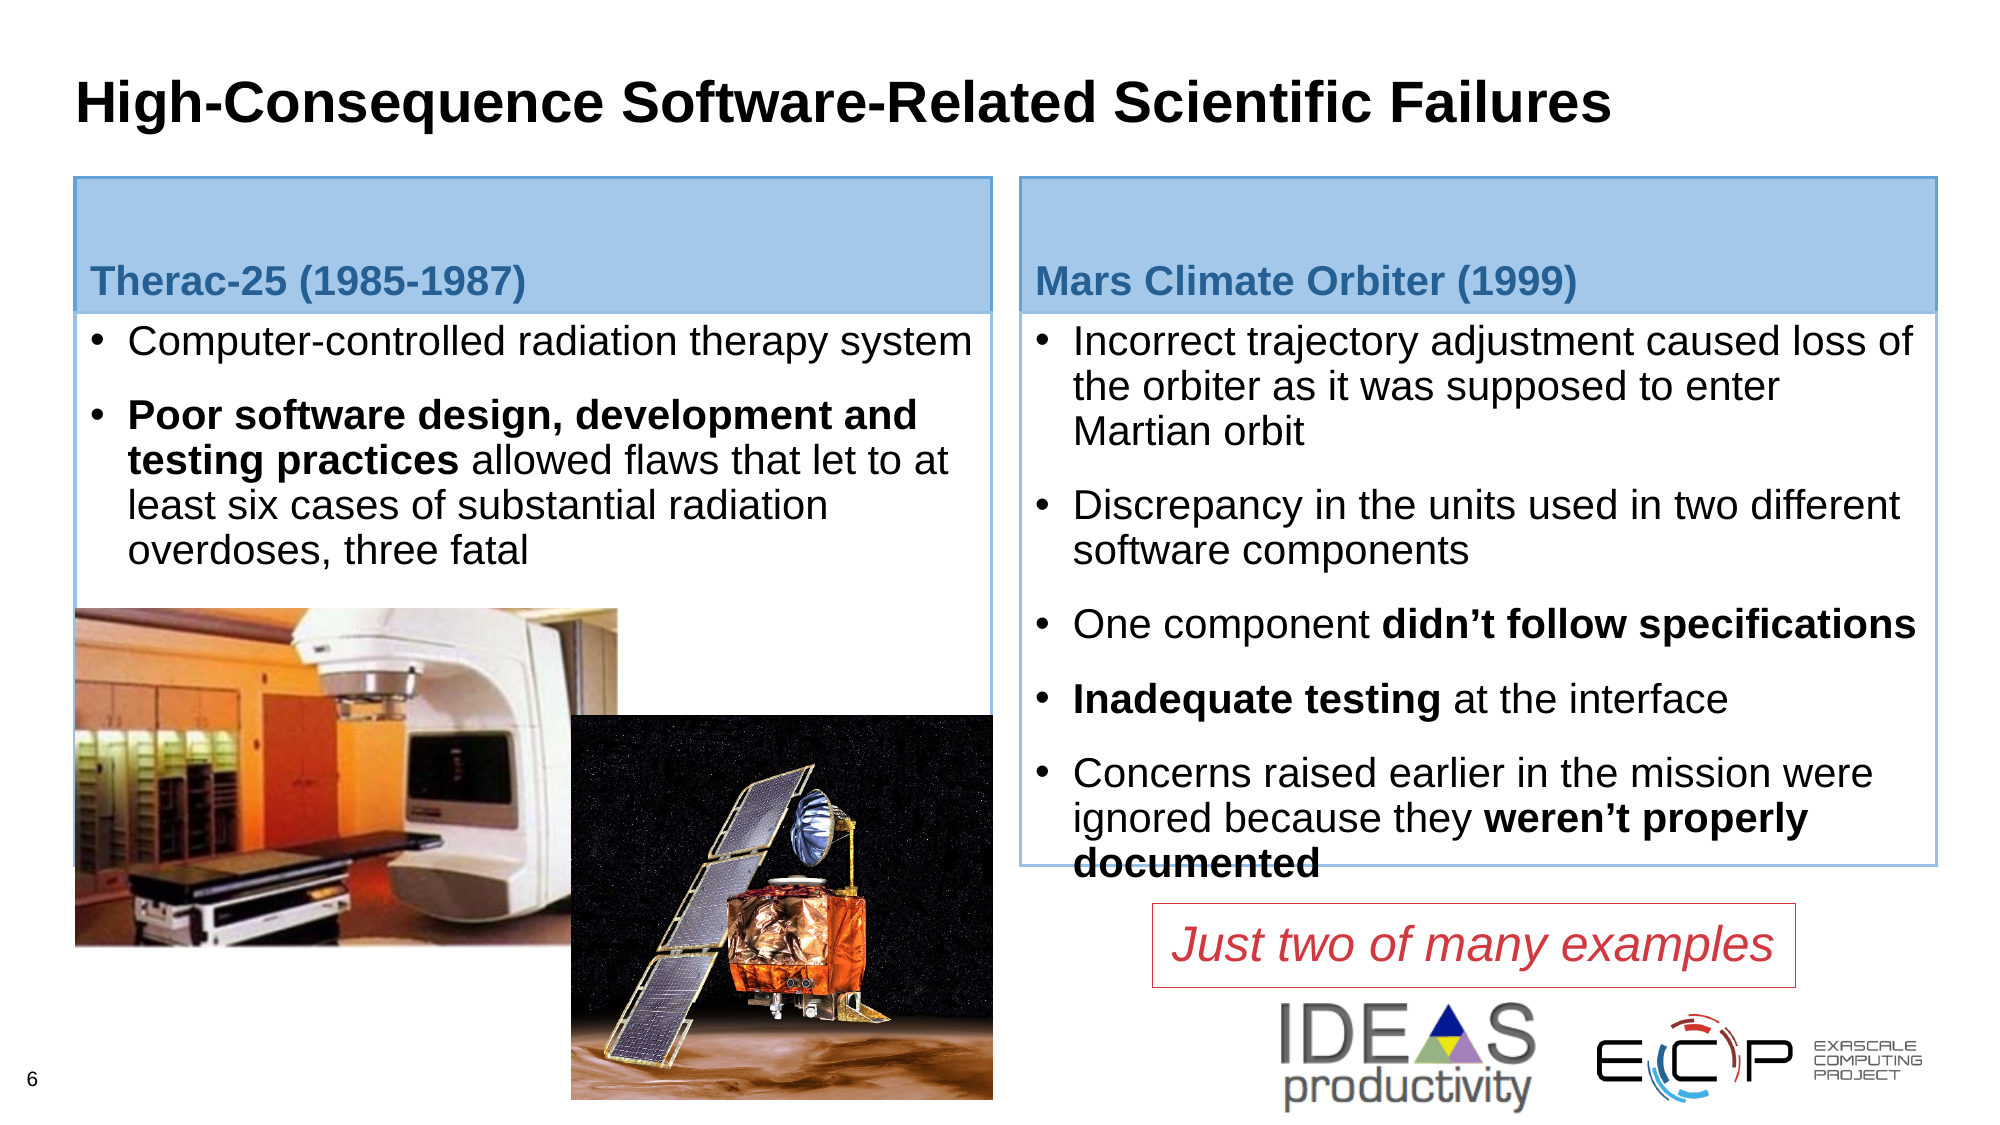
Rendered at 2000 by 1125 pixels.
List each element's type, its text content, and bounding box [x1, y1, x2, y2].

picture [1280, 1002, 1537, 1114]
text_box Just two of many examples [1152, 903, 1796, 988]
list Incorrect trajectory adjustment caused loss of the orbiter as it was supposed to enter Martian orbit Discrepancy in the units used in two different software components One component didn’t follow specifications Inadequate testing at the interface Concerns raised earlier in the mission were ignored because they weren’t properly documented [1019, 311, 1938, 867]
list Computer-controlled radiation therapy system Poor software design, development and testing practices allowed flaws that let to at least six cases of substantial radiation overdoses, three fatal [73, 311, 993, 715]
title High-Consequence Software-Related Scientific Failures [59, 67, 1927, 218]
list Mars Climate Orbiter (1999) [1019, 176, 1938, 311]
picture [1597, 1014, 1922, 1103]
picture [74, 608, 994, 1100]
list Therac-25 (1985-1987) [73, 176, 993, 311]
